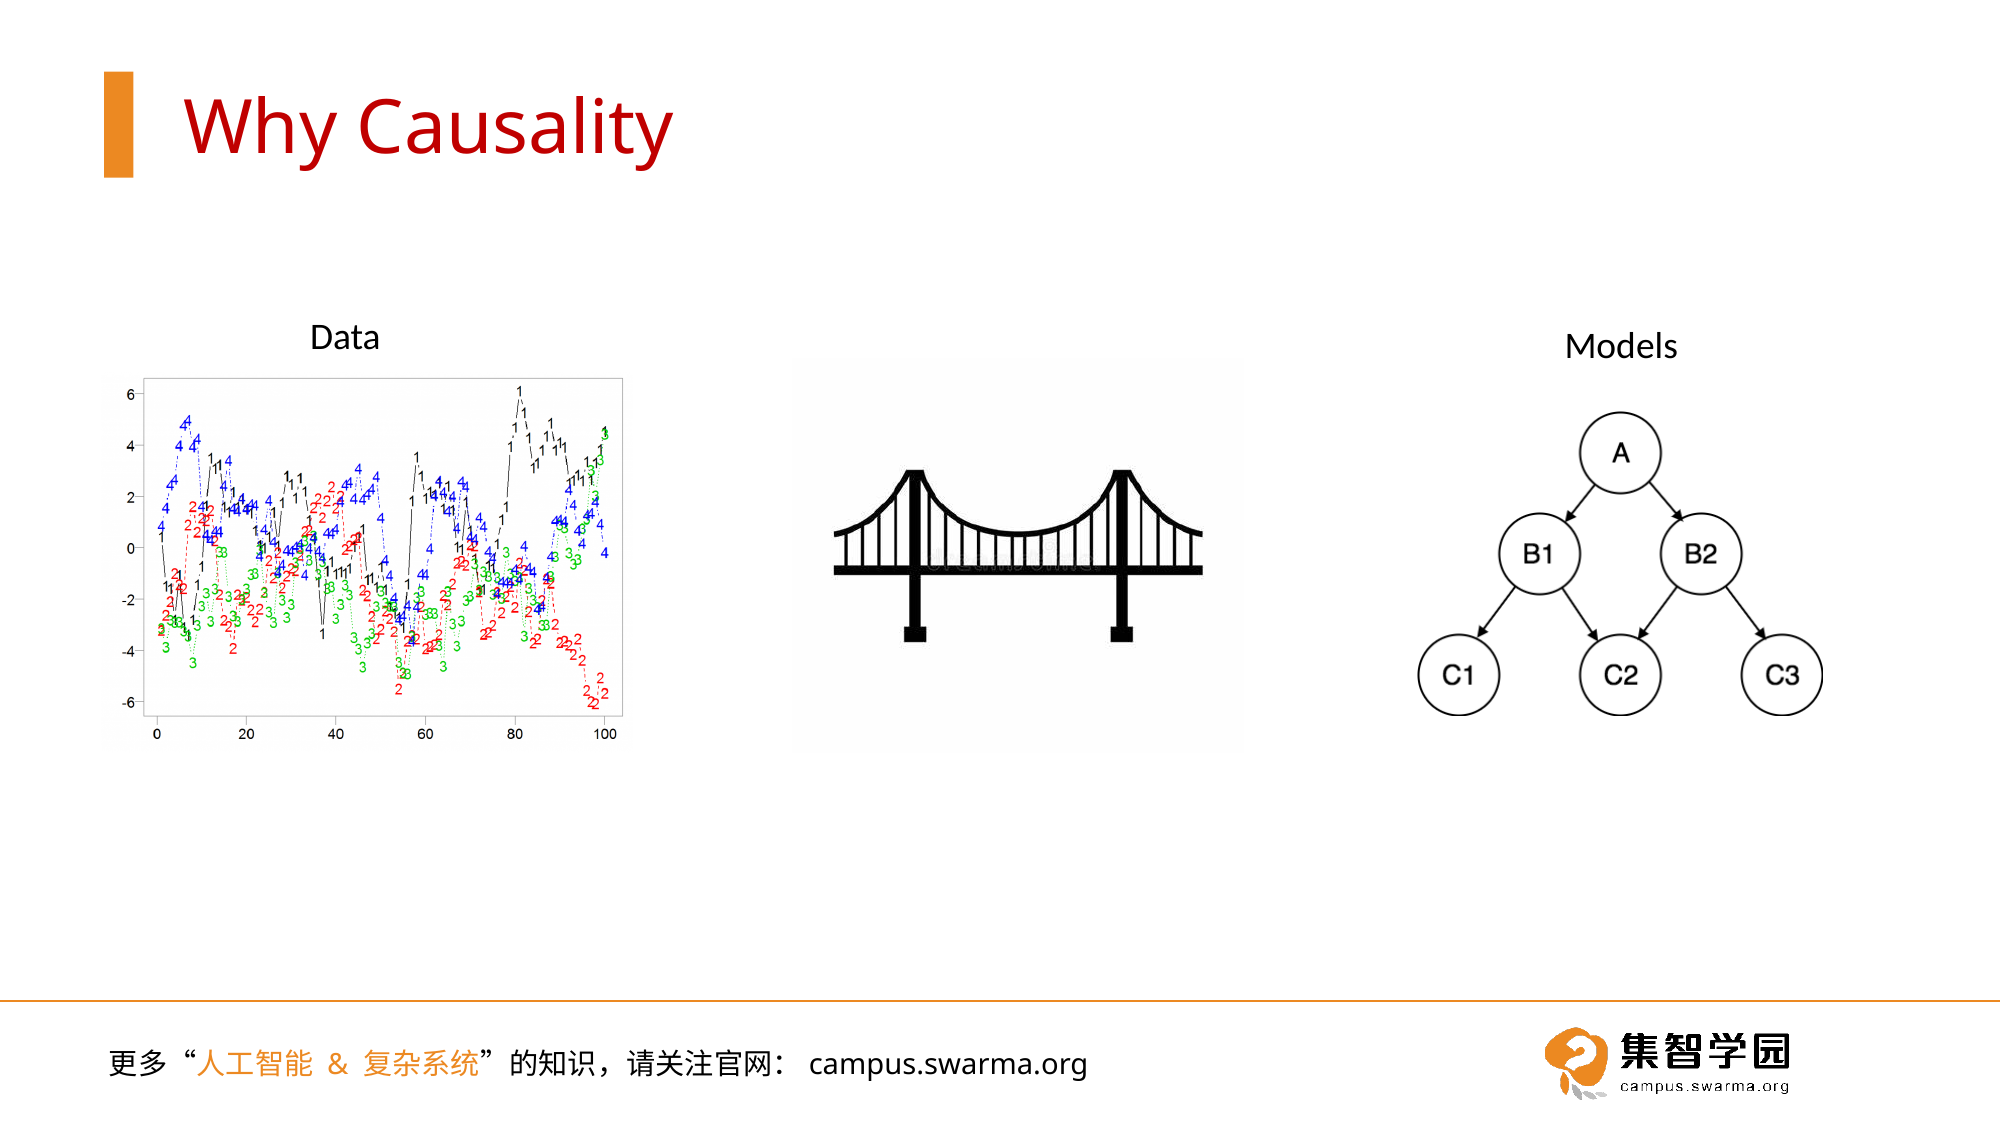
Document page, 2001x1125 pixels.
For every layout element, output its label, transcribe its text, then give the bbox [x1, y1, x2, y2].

text_box Data [295, 304, 527, 365]
text_box [103, 70, 135, 179]
text_box Why Causality [168, 71, 2000, 177]
picture [791, 358, 1245, 754]
text_box Models [1549, 314, 1781, 374]
text_box 更多“人工智能 & 复杂系统”的知识，请关注官网：campus.swarma.org [94, 1038, 1273, 1088]
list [100, 371, 634, 754]
picture [1416, 411, 1823, 717]
picture [1527, 963, 1811, 1125]
